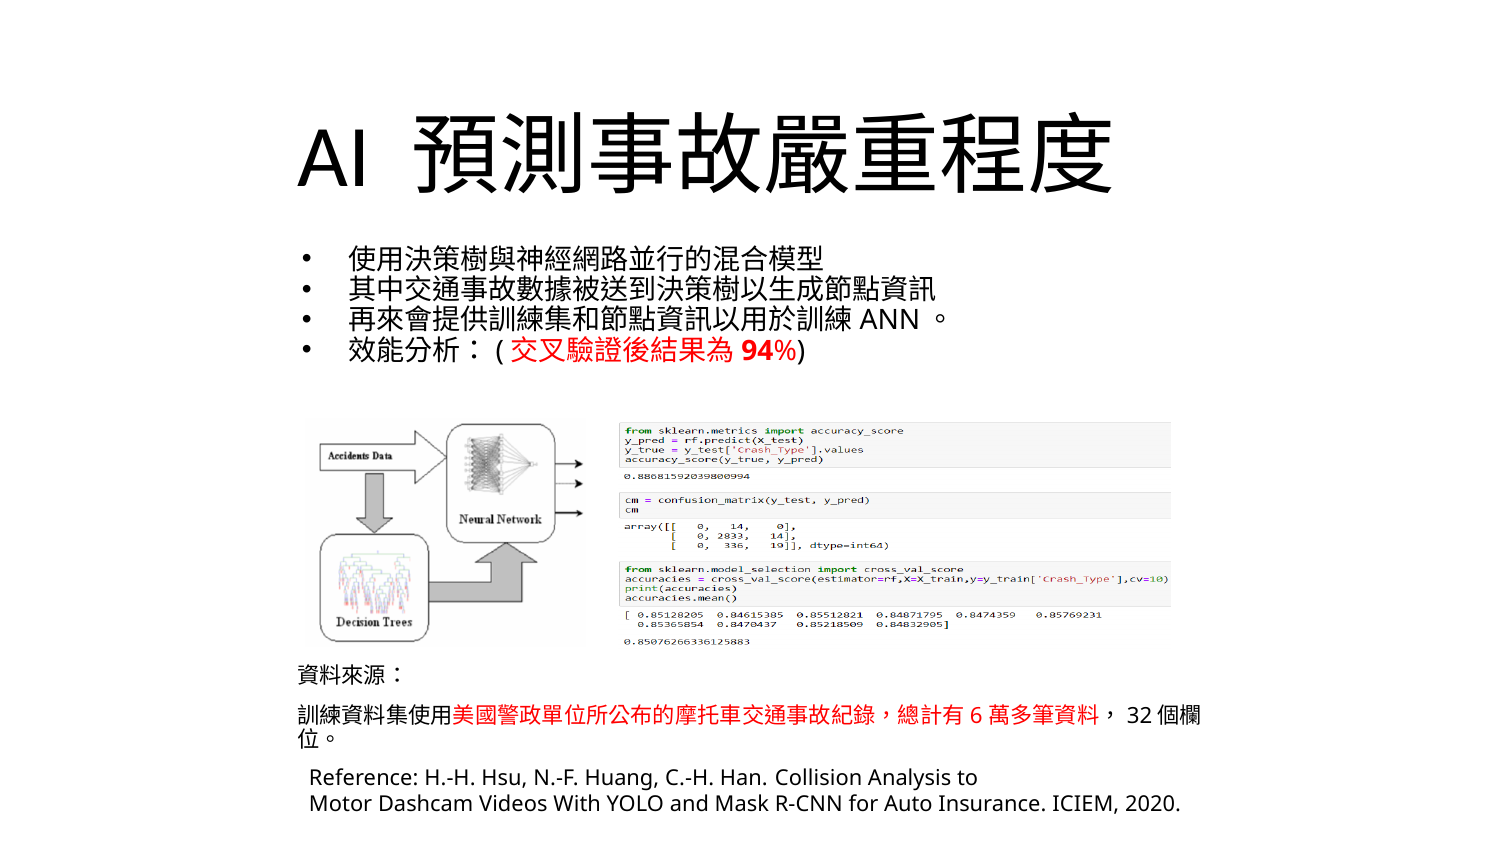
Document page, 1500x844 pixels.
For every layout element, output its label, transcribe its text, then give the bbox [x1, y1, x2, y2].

list 使用決策樹與神經網路並行的混合模型 其中交通事故數據被送到決策樹以生成節點資訊 再來會提供訓練集和節點資訊以用於訓練ANN。 效能分析：(交叉驗證後結果為94%) [301, 240, 1231, 410]
picture [301, 408, 593, 648]
title AI 預測事故嚴重程度 [288, 74, 1218, 210]
list 資料來源： 訓練資料集使用美國警政單位所公布的摩托車交通事故紀錄，總計有6萬多筆資料，32個欄位。 [288, 659, 1218, 747]
picture [618, 421, 1171, 649]
text_box Reference: H.-H. Hsu, N.-F. Huang, C.-H. Han. Collision Analysis to Motor Dashcam Videos With YOLO and Mask R-CNN for Auto Insurance. ICIEM, 2020. [304, 758, 1194, 821]
